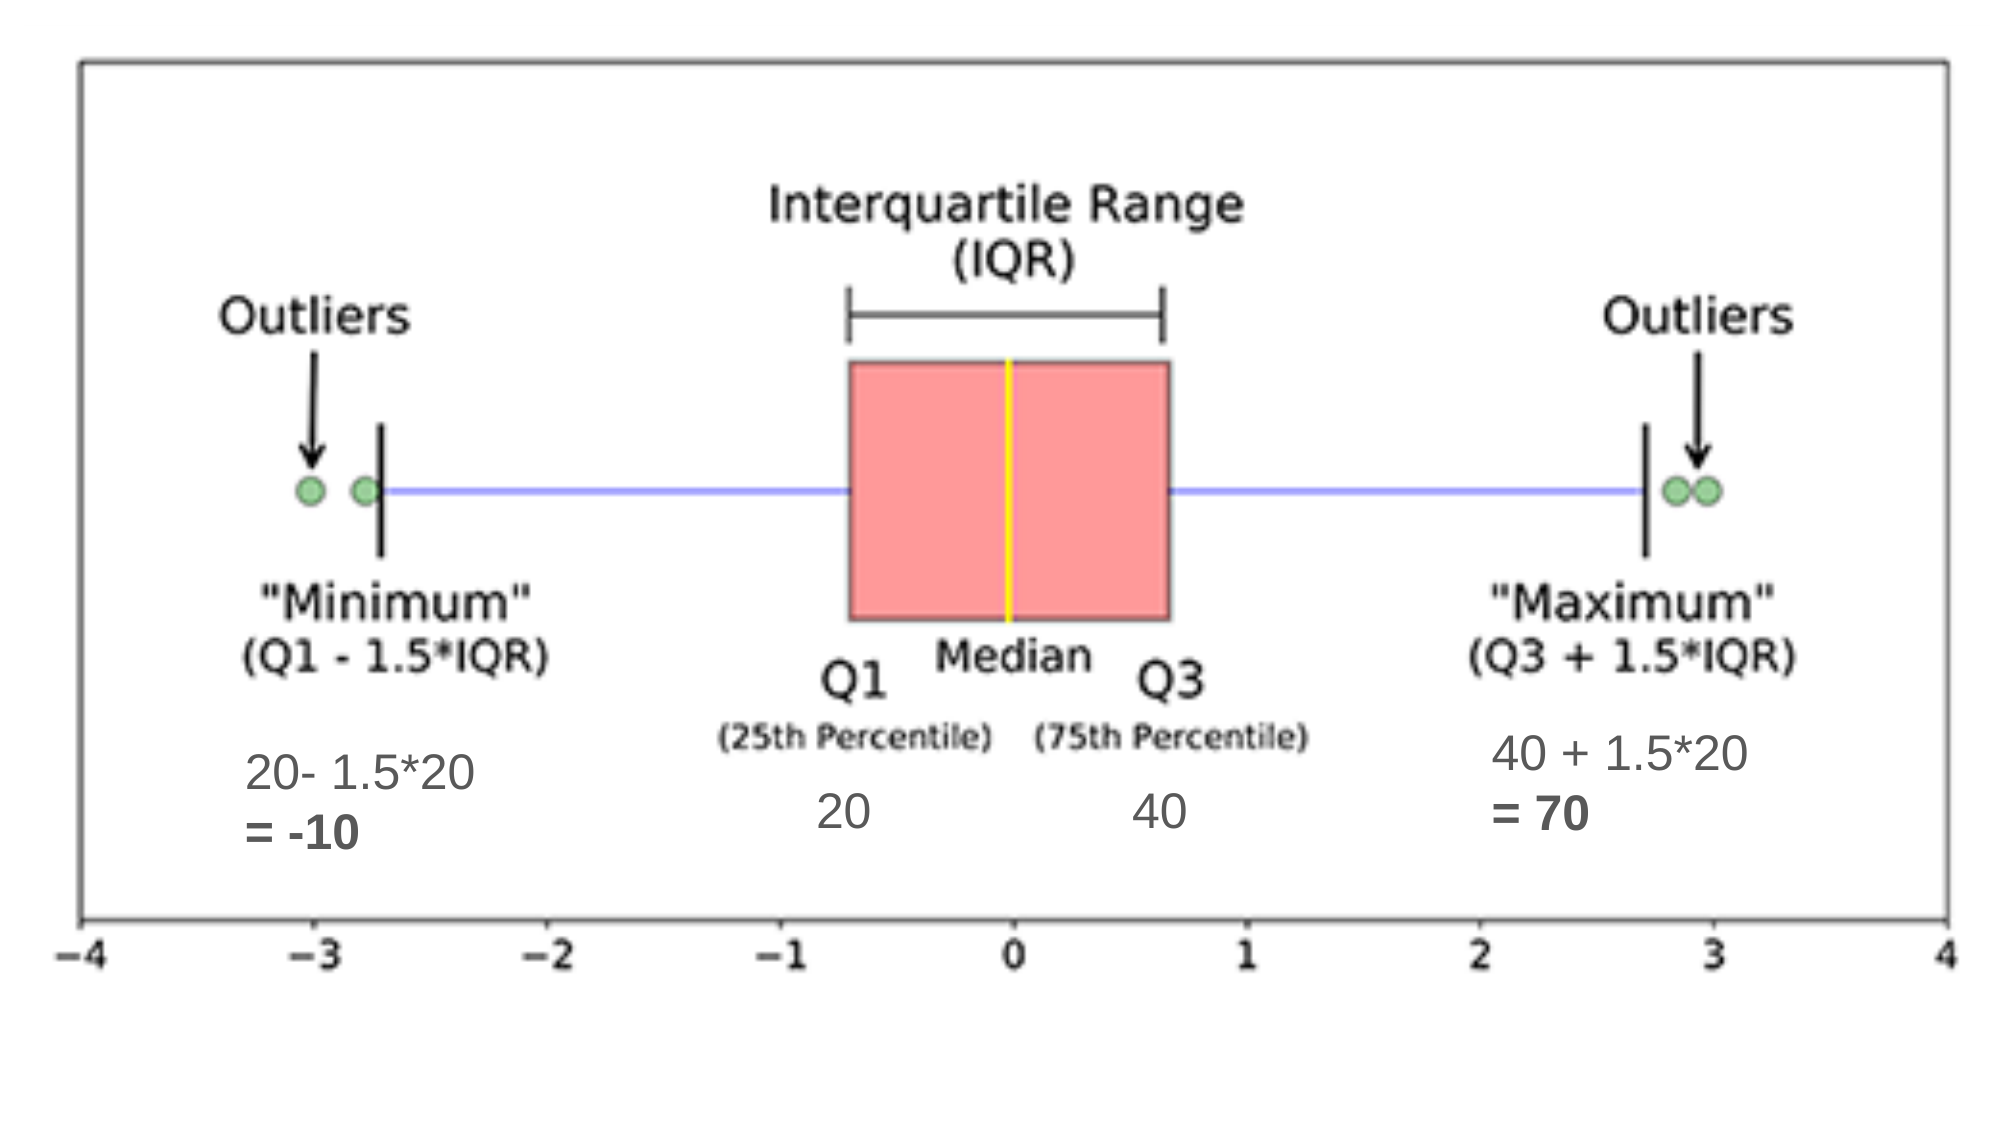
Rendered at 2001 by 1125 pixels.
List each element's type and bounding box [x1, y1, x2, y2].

picture [24, 24, 1991, 1008]
